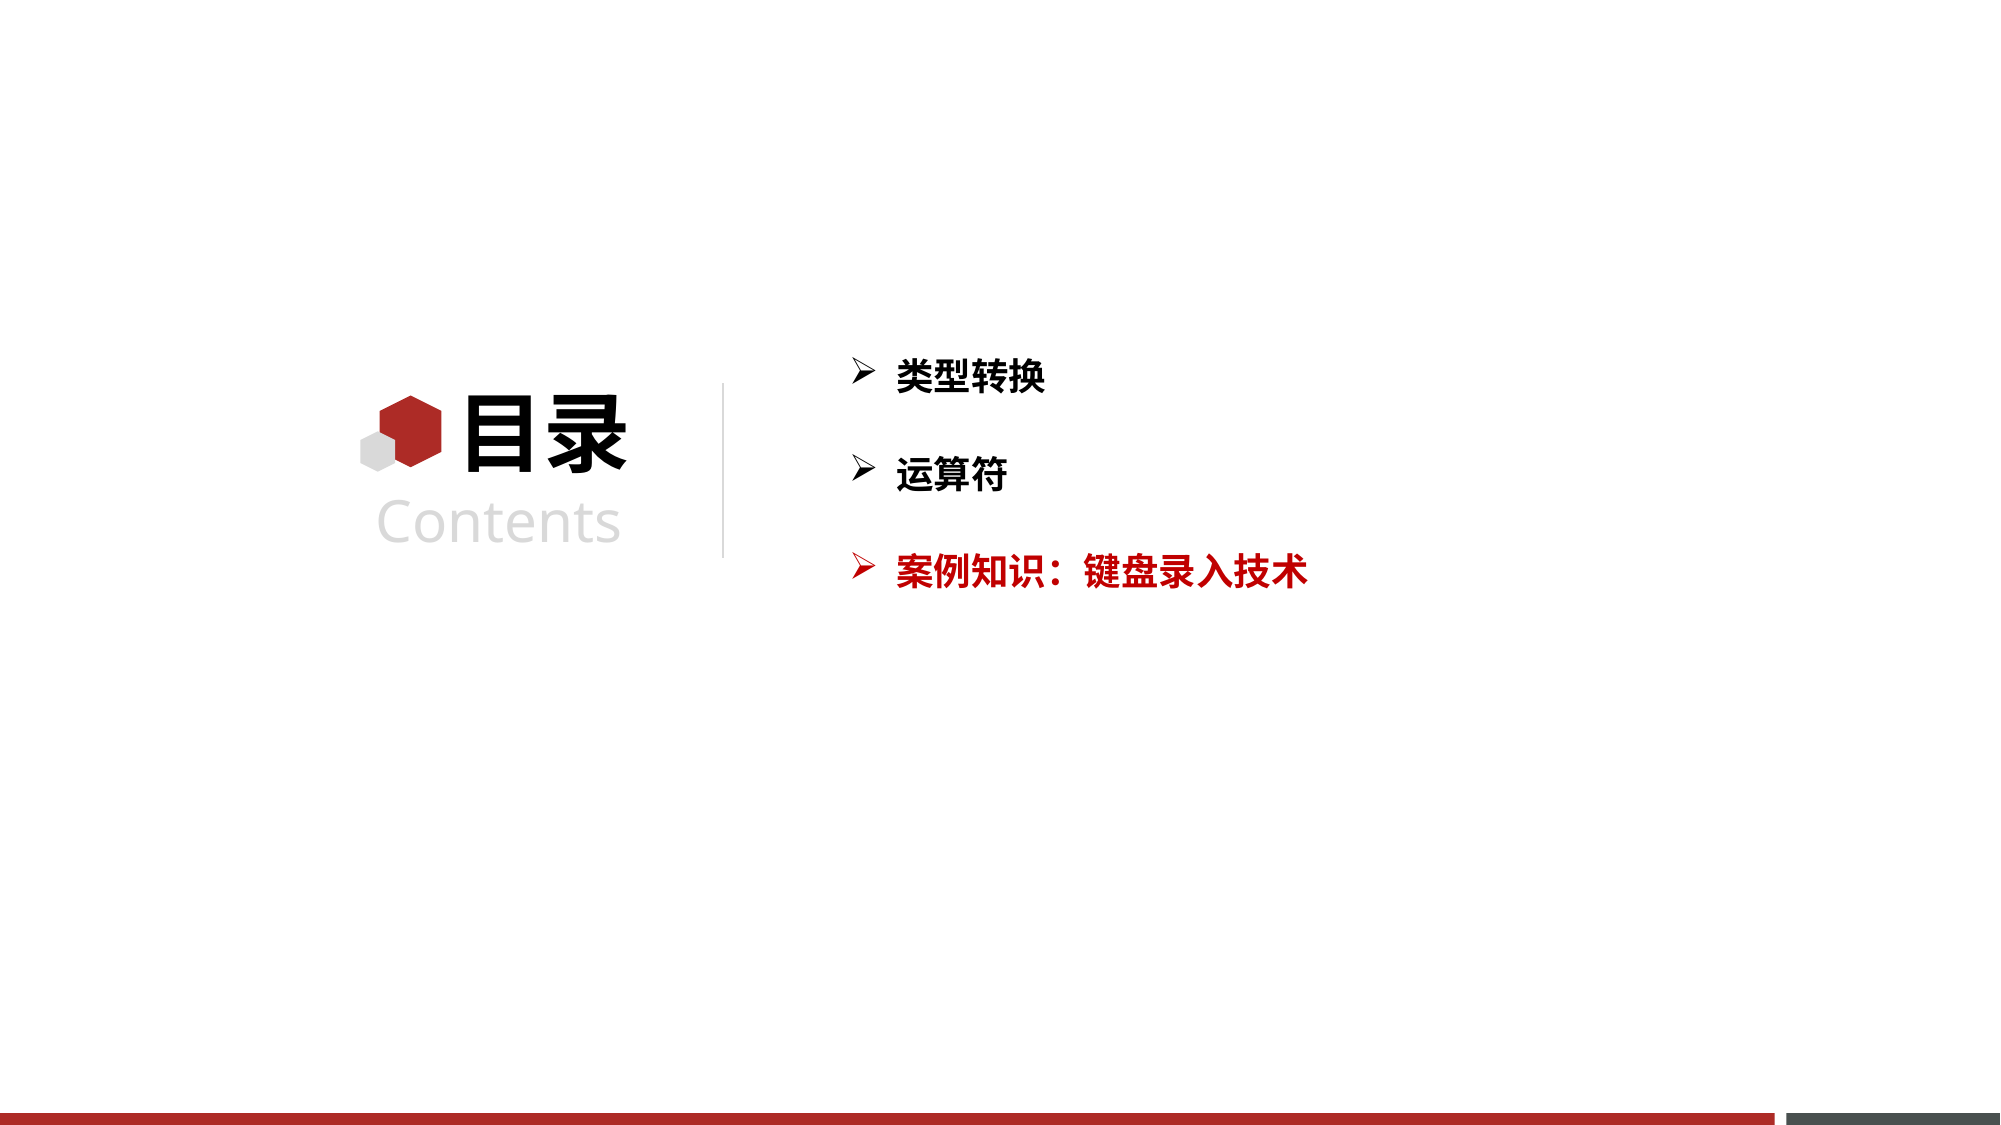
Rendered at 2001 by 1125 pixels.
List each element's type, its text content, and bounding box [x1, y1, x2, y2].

text_box 类型转换 运算符 案例知识：键盘录入技术 [834, 300, 1835, 601]
